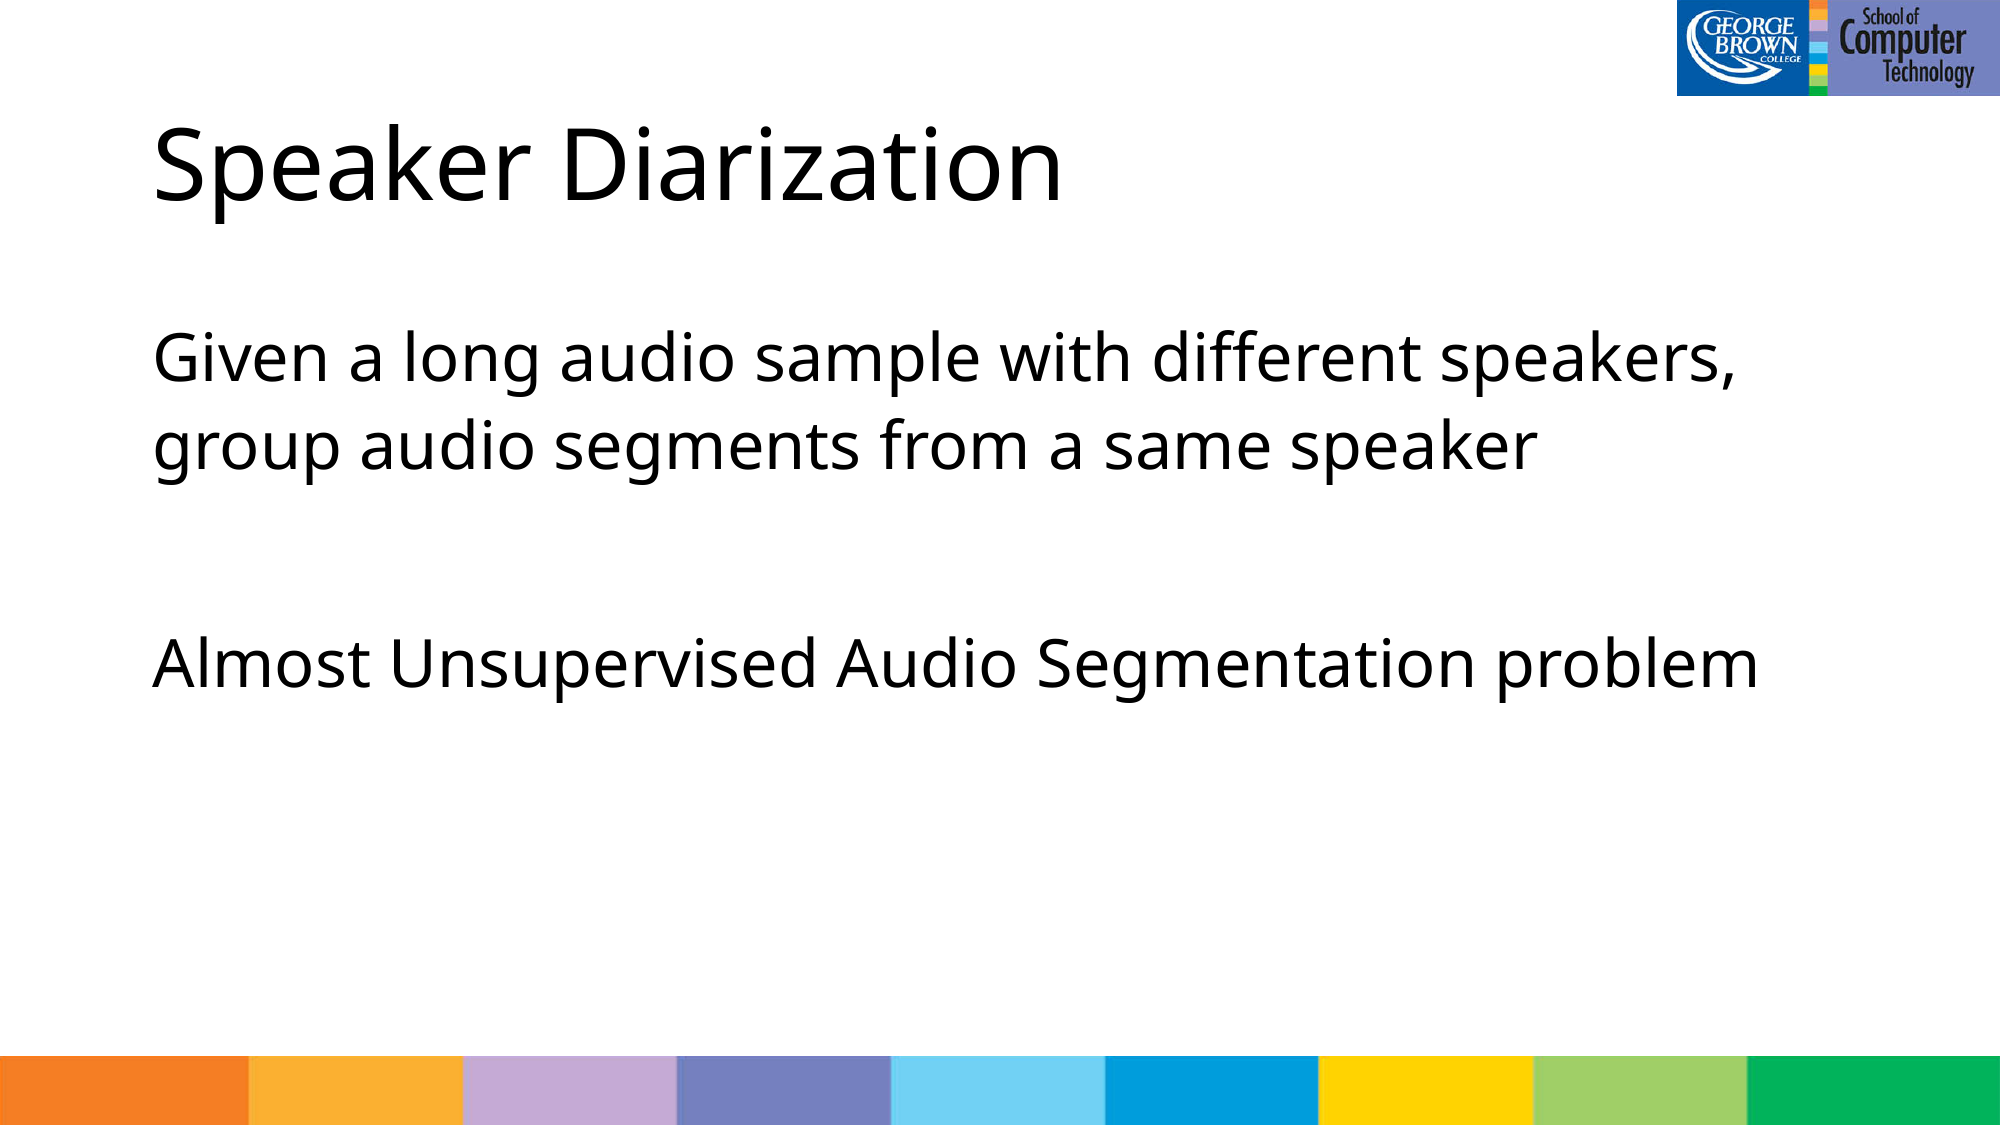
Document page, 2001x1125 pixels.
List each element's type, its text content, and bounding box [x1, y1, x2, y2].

title Speaker Diarization [137, 59, 1863, 278]
picture [1677, 0, 2000, 96]
picture [1318, 1056, 2000, 1125]
list Given a long audio sample with different speakers, group audio segments from a same speaker Almost Unsupervised Audio Segmentation problem [137, 299, 1932, 1014]
picture [0, 1056, 1105, 1125]
